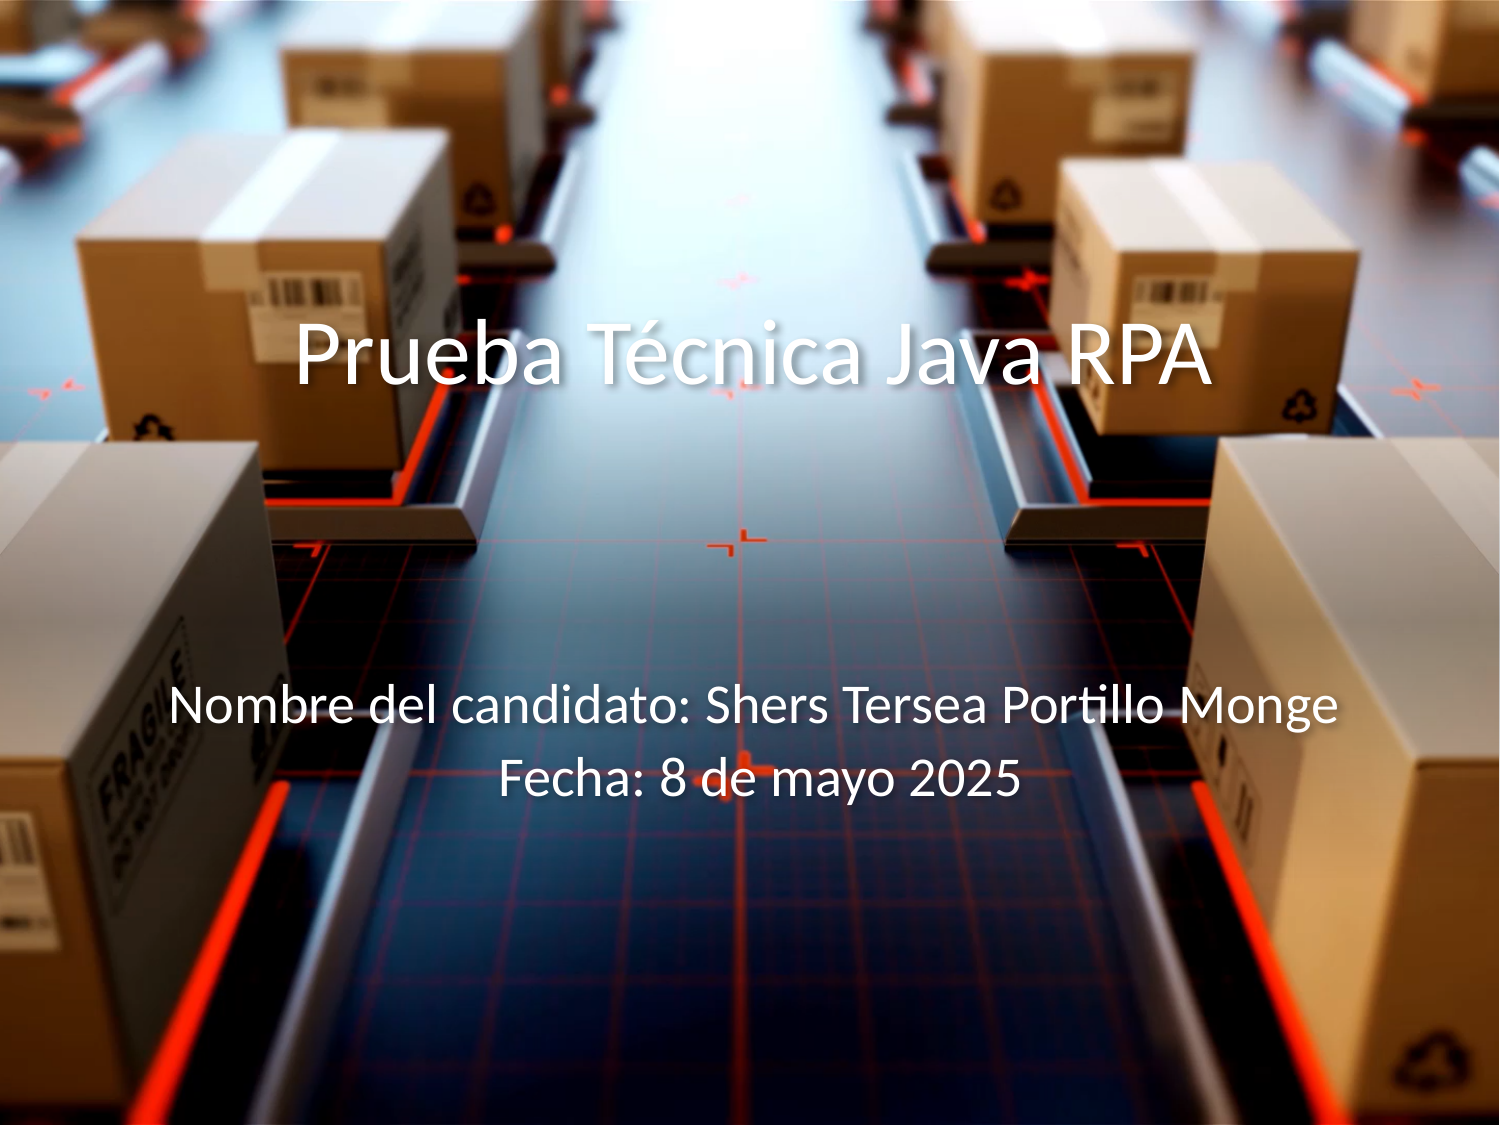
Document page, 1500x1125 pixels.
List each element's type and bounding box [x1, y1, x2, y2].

text_box [0, 0, 1500, 1125]
